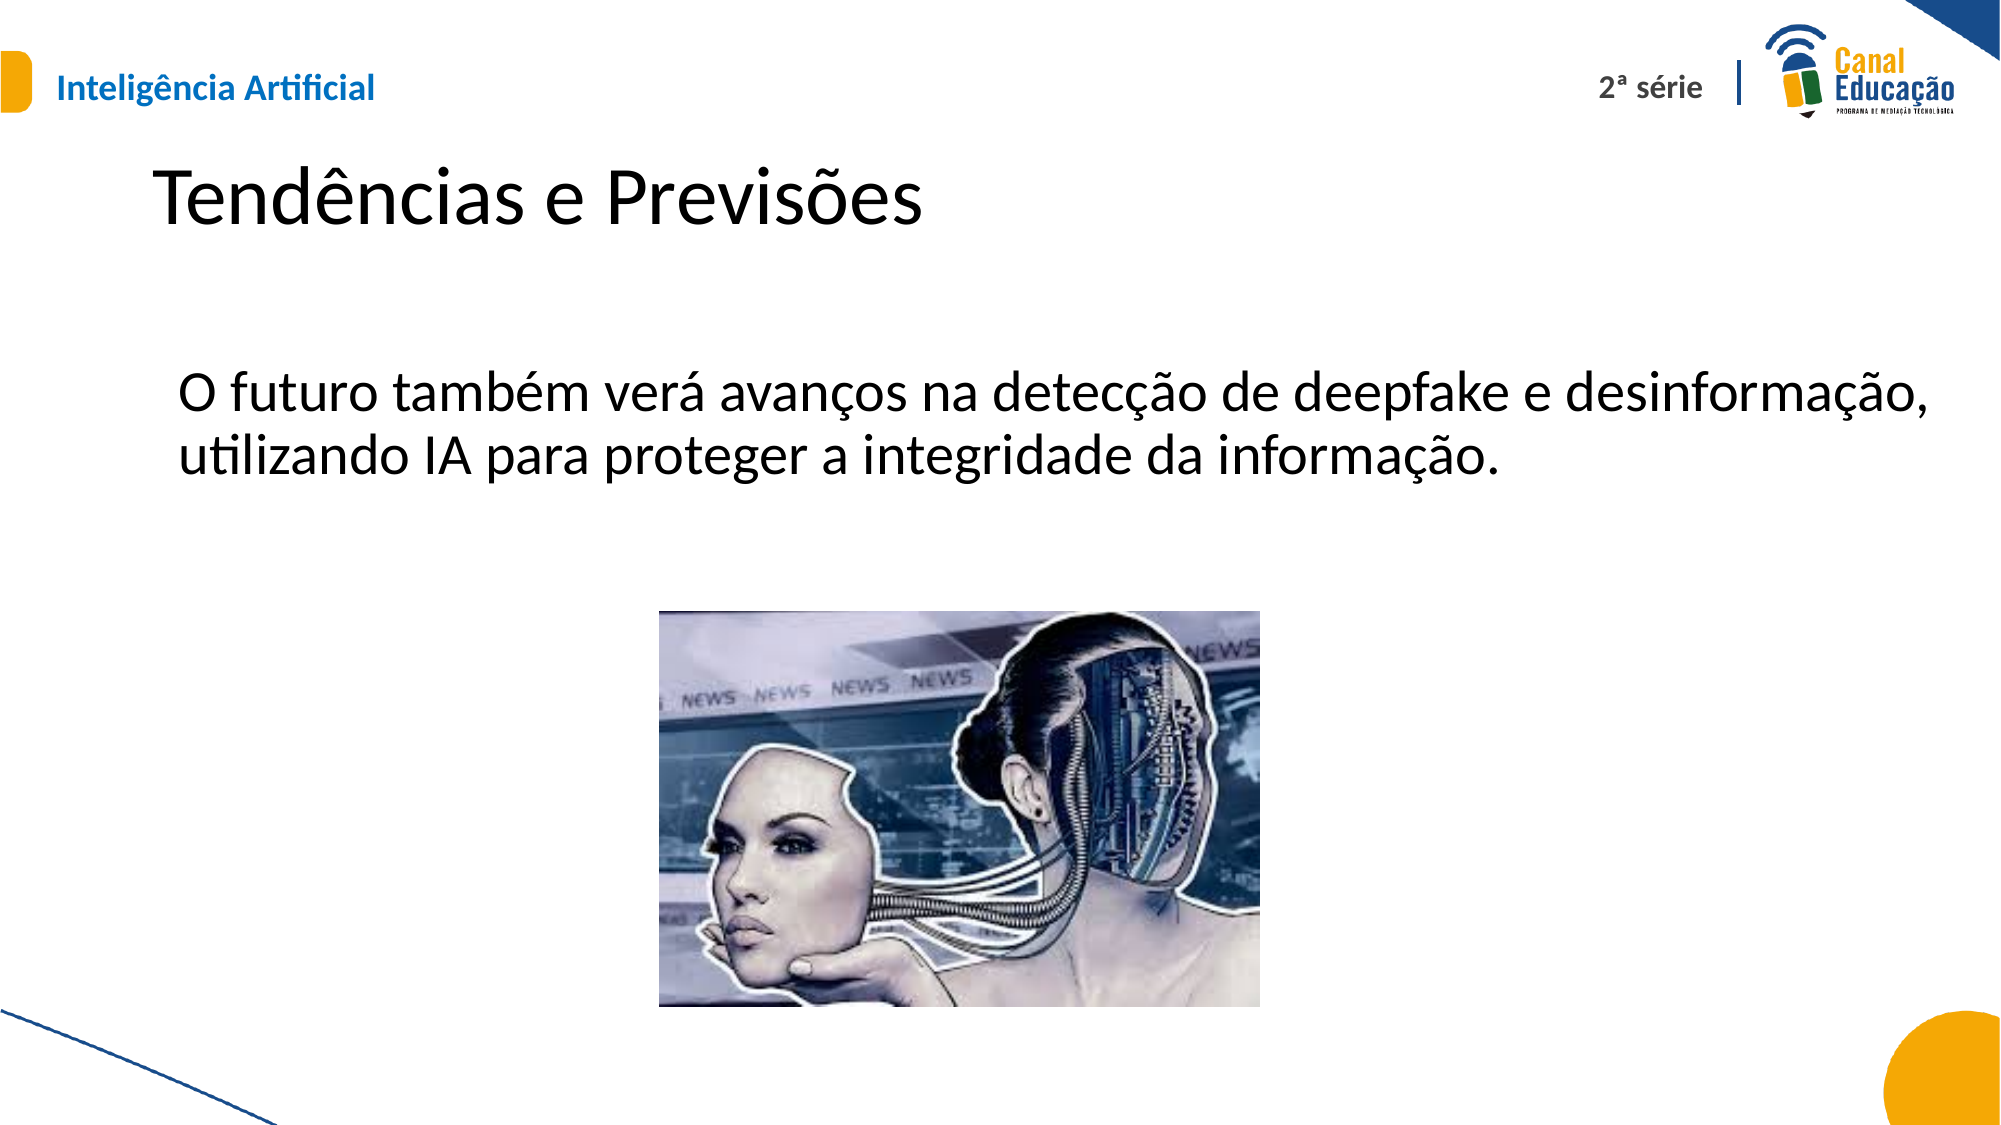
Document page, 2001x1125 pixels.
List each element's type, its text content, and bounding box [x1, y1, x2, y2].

title Tendências e Previsões [137, 145, 1863, 278]
picture [658, 611, 1260, 1007]
list O futuro também verá avanços na detecção de deepfake e desinformação, utilizando IA para proteger a integridade da informação. [164, 353, 1966, 1036]
